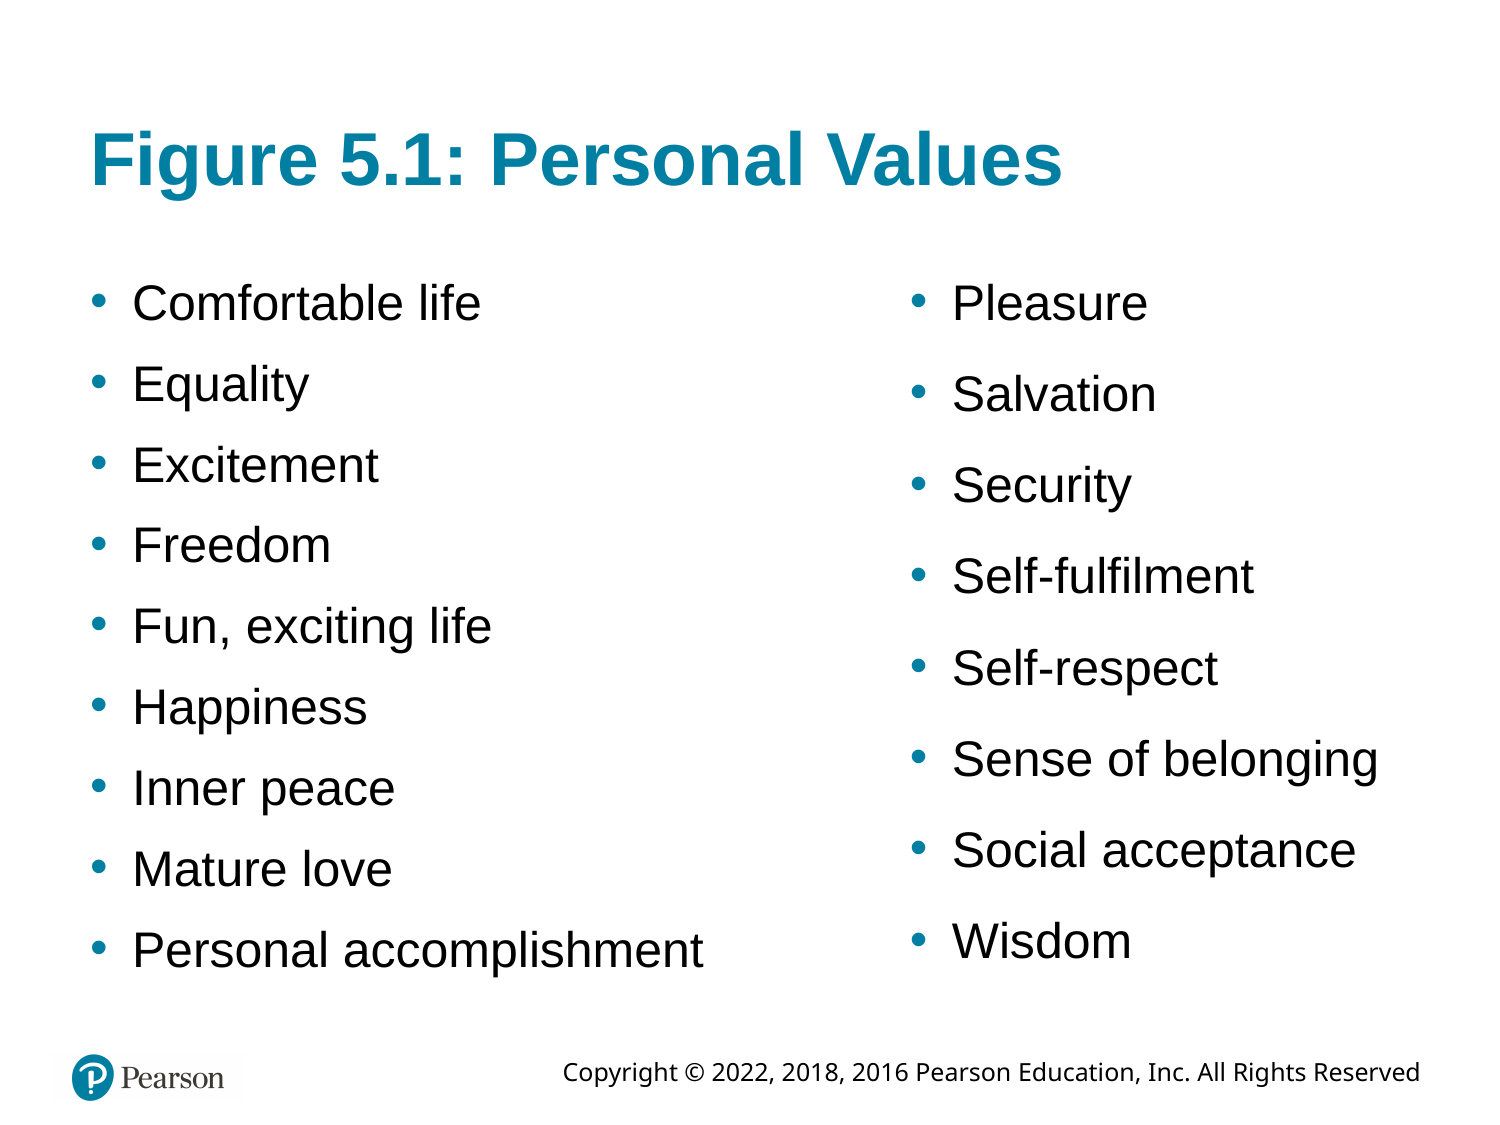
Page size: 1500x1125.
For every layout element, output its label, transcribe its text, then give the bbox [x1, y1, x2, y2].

list Pleasure Salvation Security Self-fulfilment Self-respect Sense of belonging Social acceptance Wisdom [894, 255, 1425, 997]
list Comfortable life Equality Excitement Freedom Fun, exciting life Happiness Inner peace Mature love Personal accomplishment [75, 255, 740, 997]
title Figure 5.1: Personal Values [75, 35, 1425, 216]
picture [51, 1053, 245, 1102]
